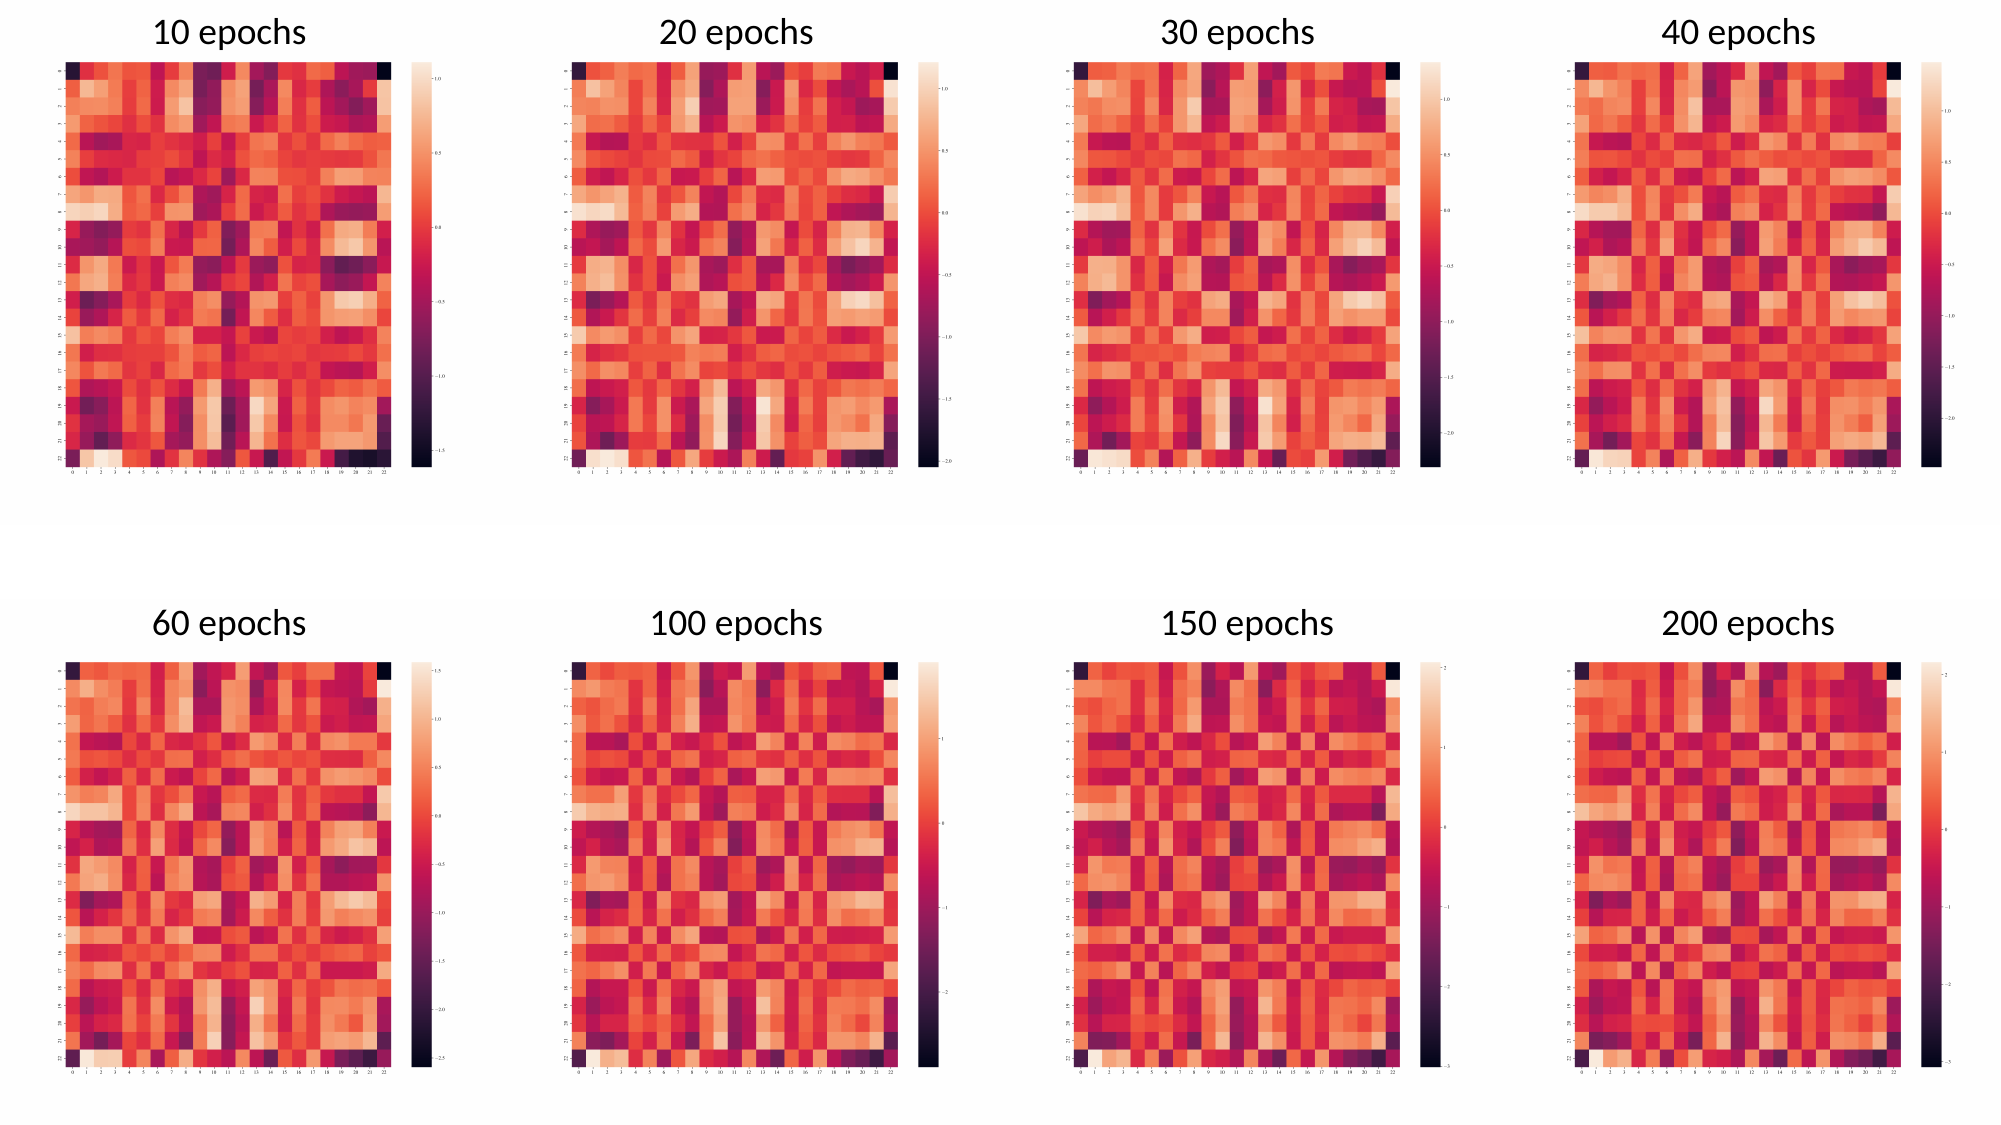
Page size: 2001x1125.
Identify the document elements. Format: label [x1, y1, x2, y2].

text_box [0, 0, 2000, 1125]
